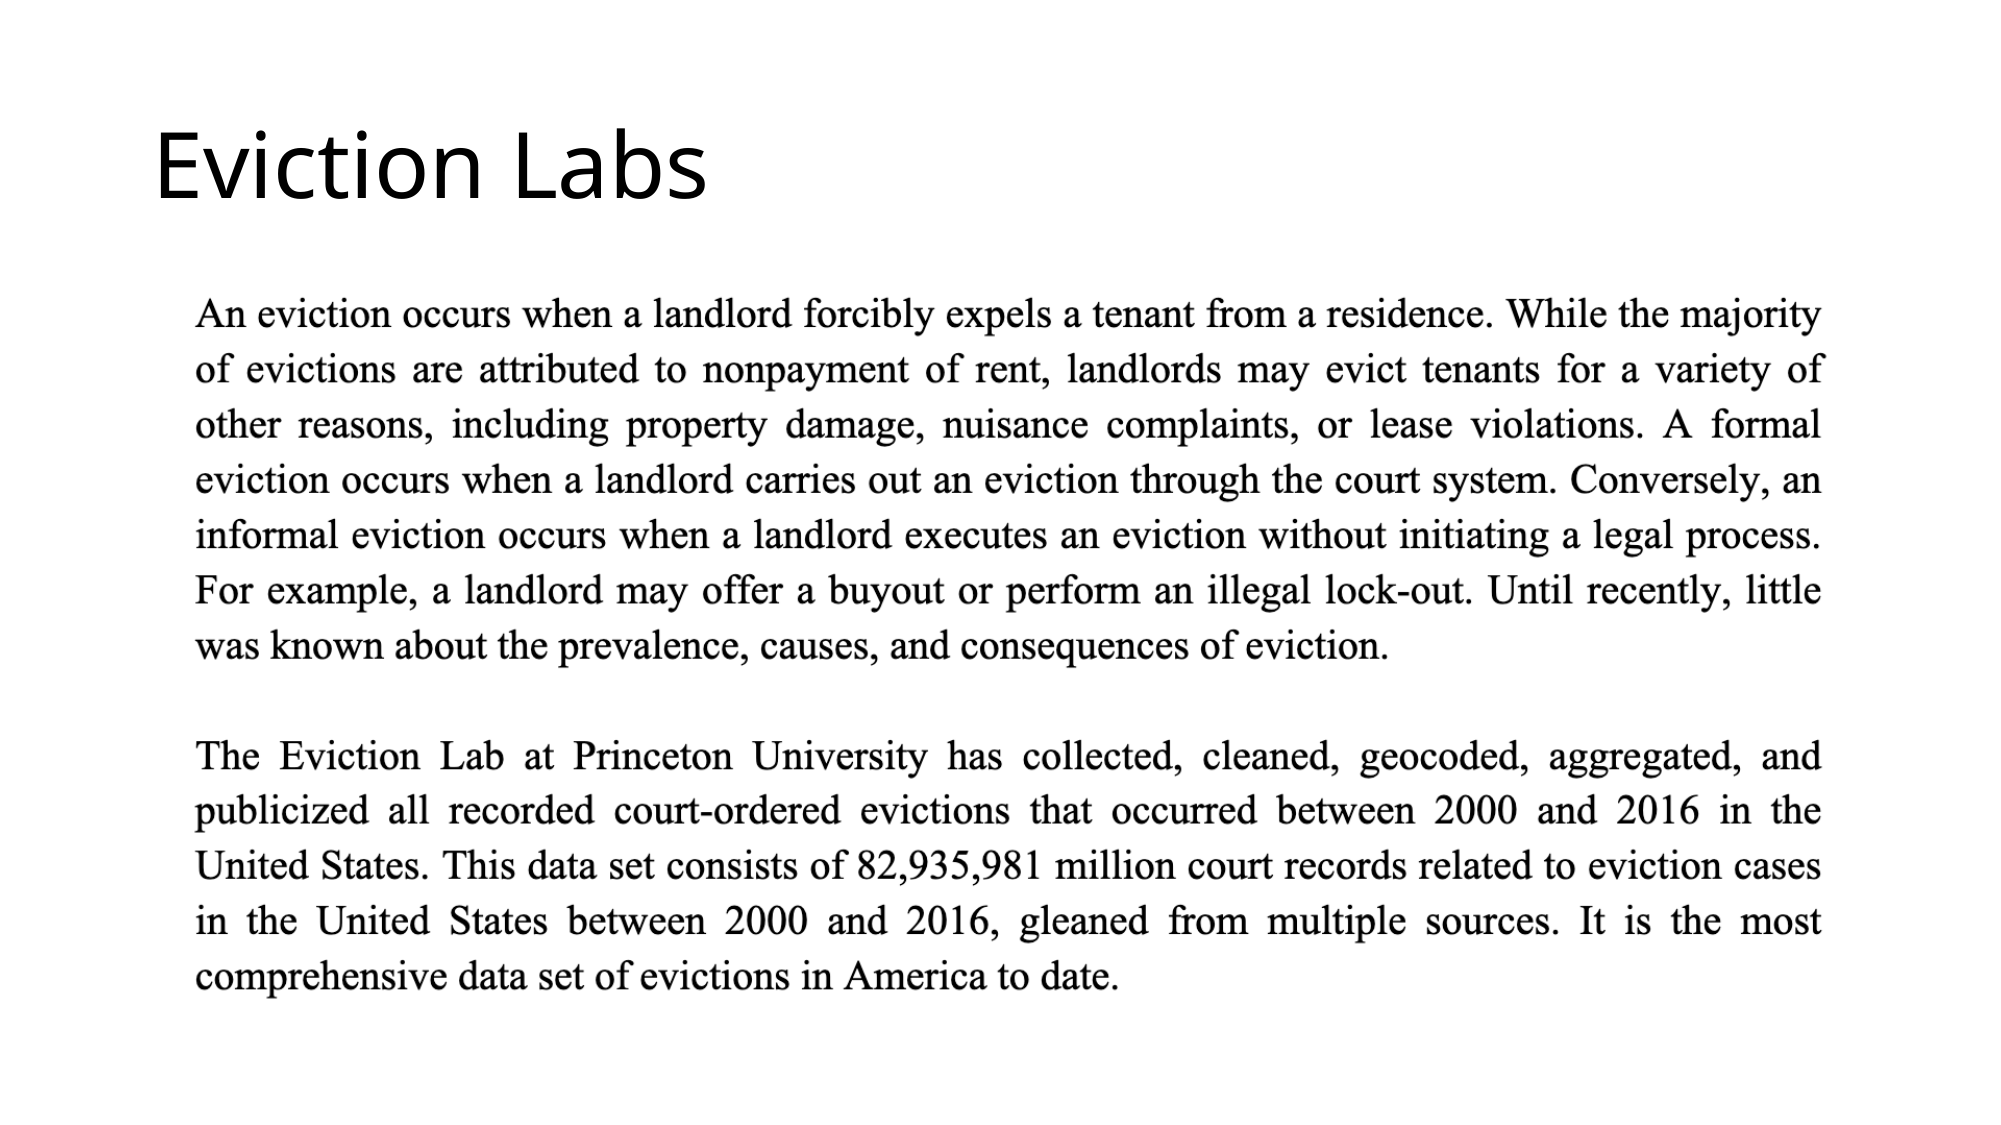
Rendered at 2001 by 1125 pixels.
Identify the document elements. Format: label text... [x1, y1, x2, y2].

picture [161, 277, 1839, 1005]
title Eviction Labs [137, 59, 1863, 278]
